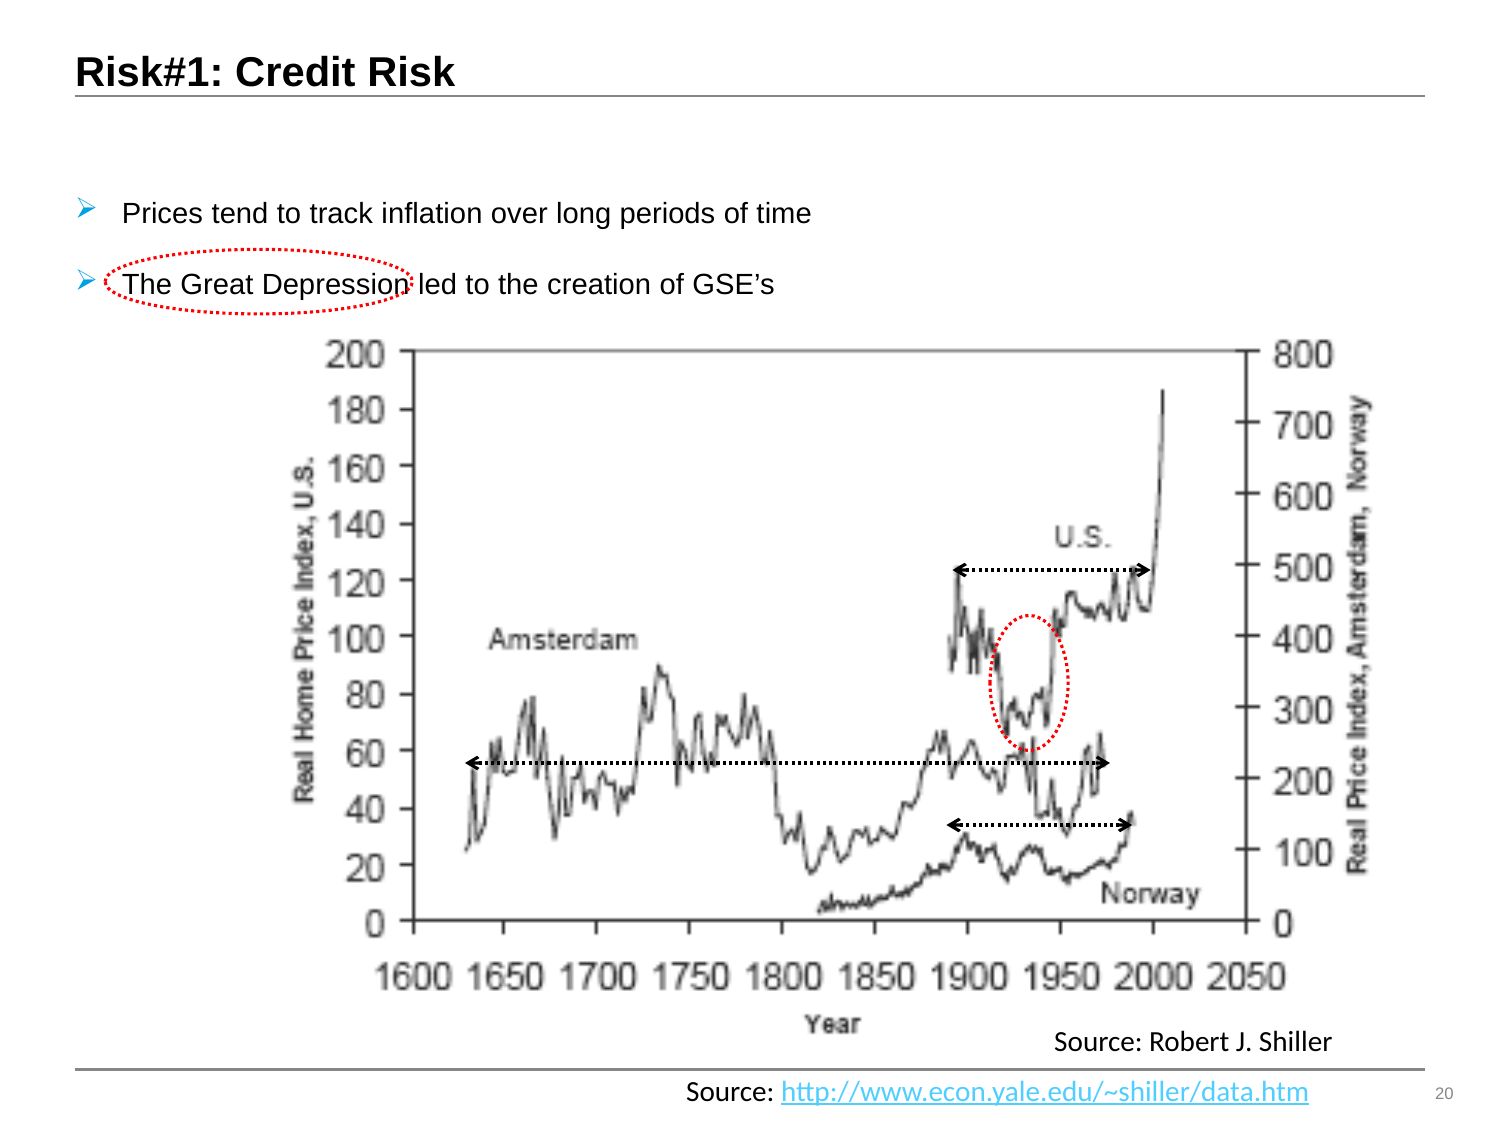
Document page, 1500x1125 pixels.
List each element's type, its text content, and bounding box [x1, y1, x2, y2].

list Prices tend to track inflation over long periods of time The Great Depression led to the creation of GSE’s [75, 187, 1380, 408]
text_box Source: http://www.econ.yale.edu/~shiller/data.htm [671, 1064, 1325, 1115]
text_box [102, 247, 415, 317]
title Risk#1: Credit Risk [75, 45, 1424, 96]
text_box Source: Robert J. Shiller [1039, 1014, 1400, 1065]
picture [277, 310, 1388, 1056]
